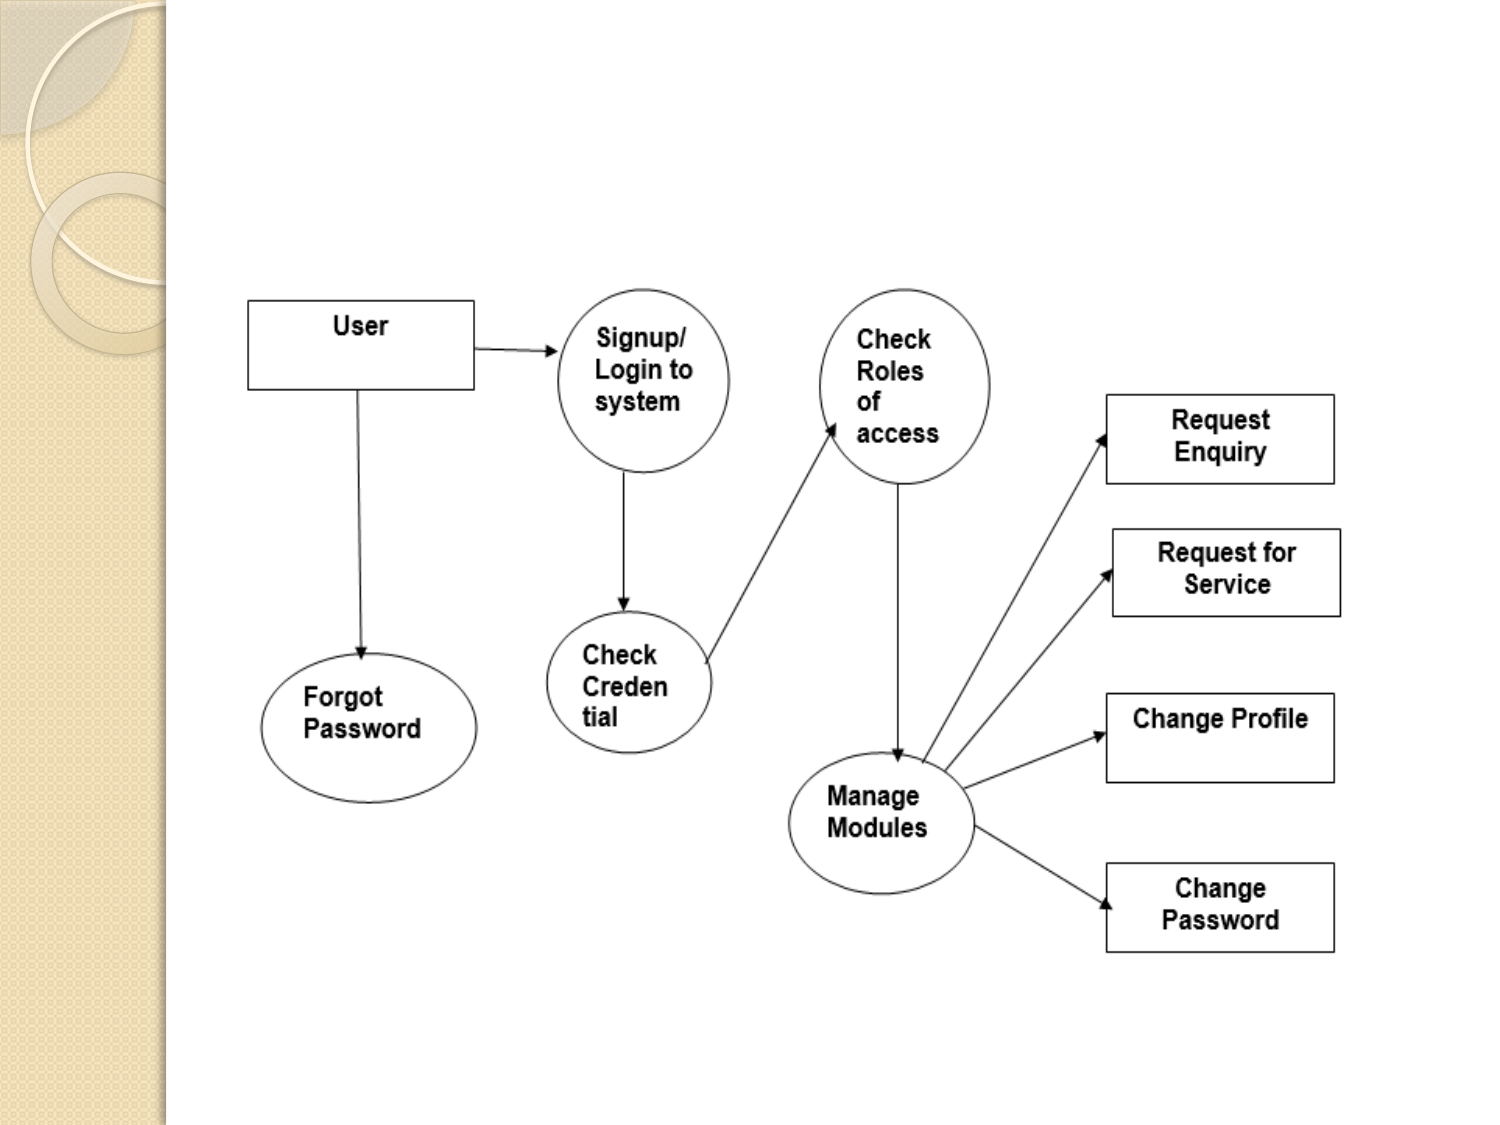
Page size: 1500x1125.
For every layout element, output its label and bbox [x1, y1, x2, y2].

list [218, 207, 1449, 1012]
